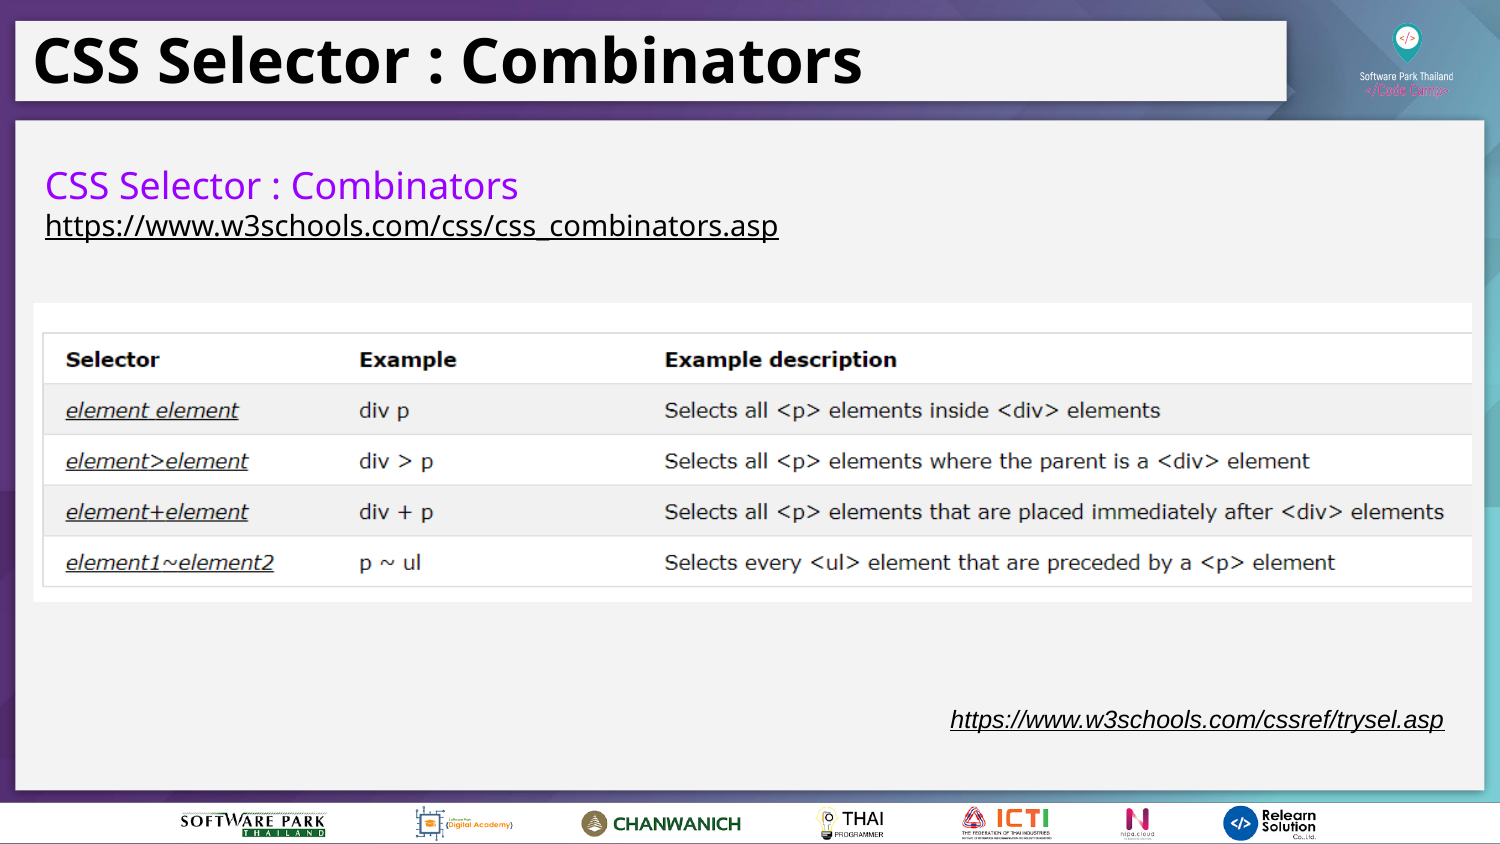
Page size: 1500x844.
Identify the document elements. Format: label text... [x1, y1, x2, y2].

text_box https://www.w3schools.com/cssref/trysel.asp [935, 688, 1473, 763]
text_box CSS Selector : Combinators https://www.w3schools.com/css/css_combinators.asp [33, 150, 1473, 271]
text_box CSS Selector : Combinators [21, 18, 1435, 108]
picture [0, 0, 1500, 844]
